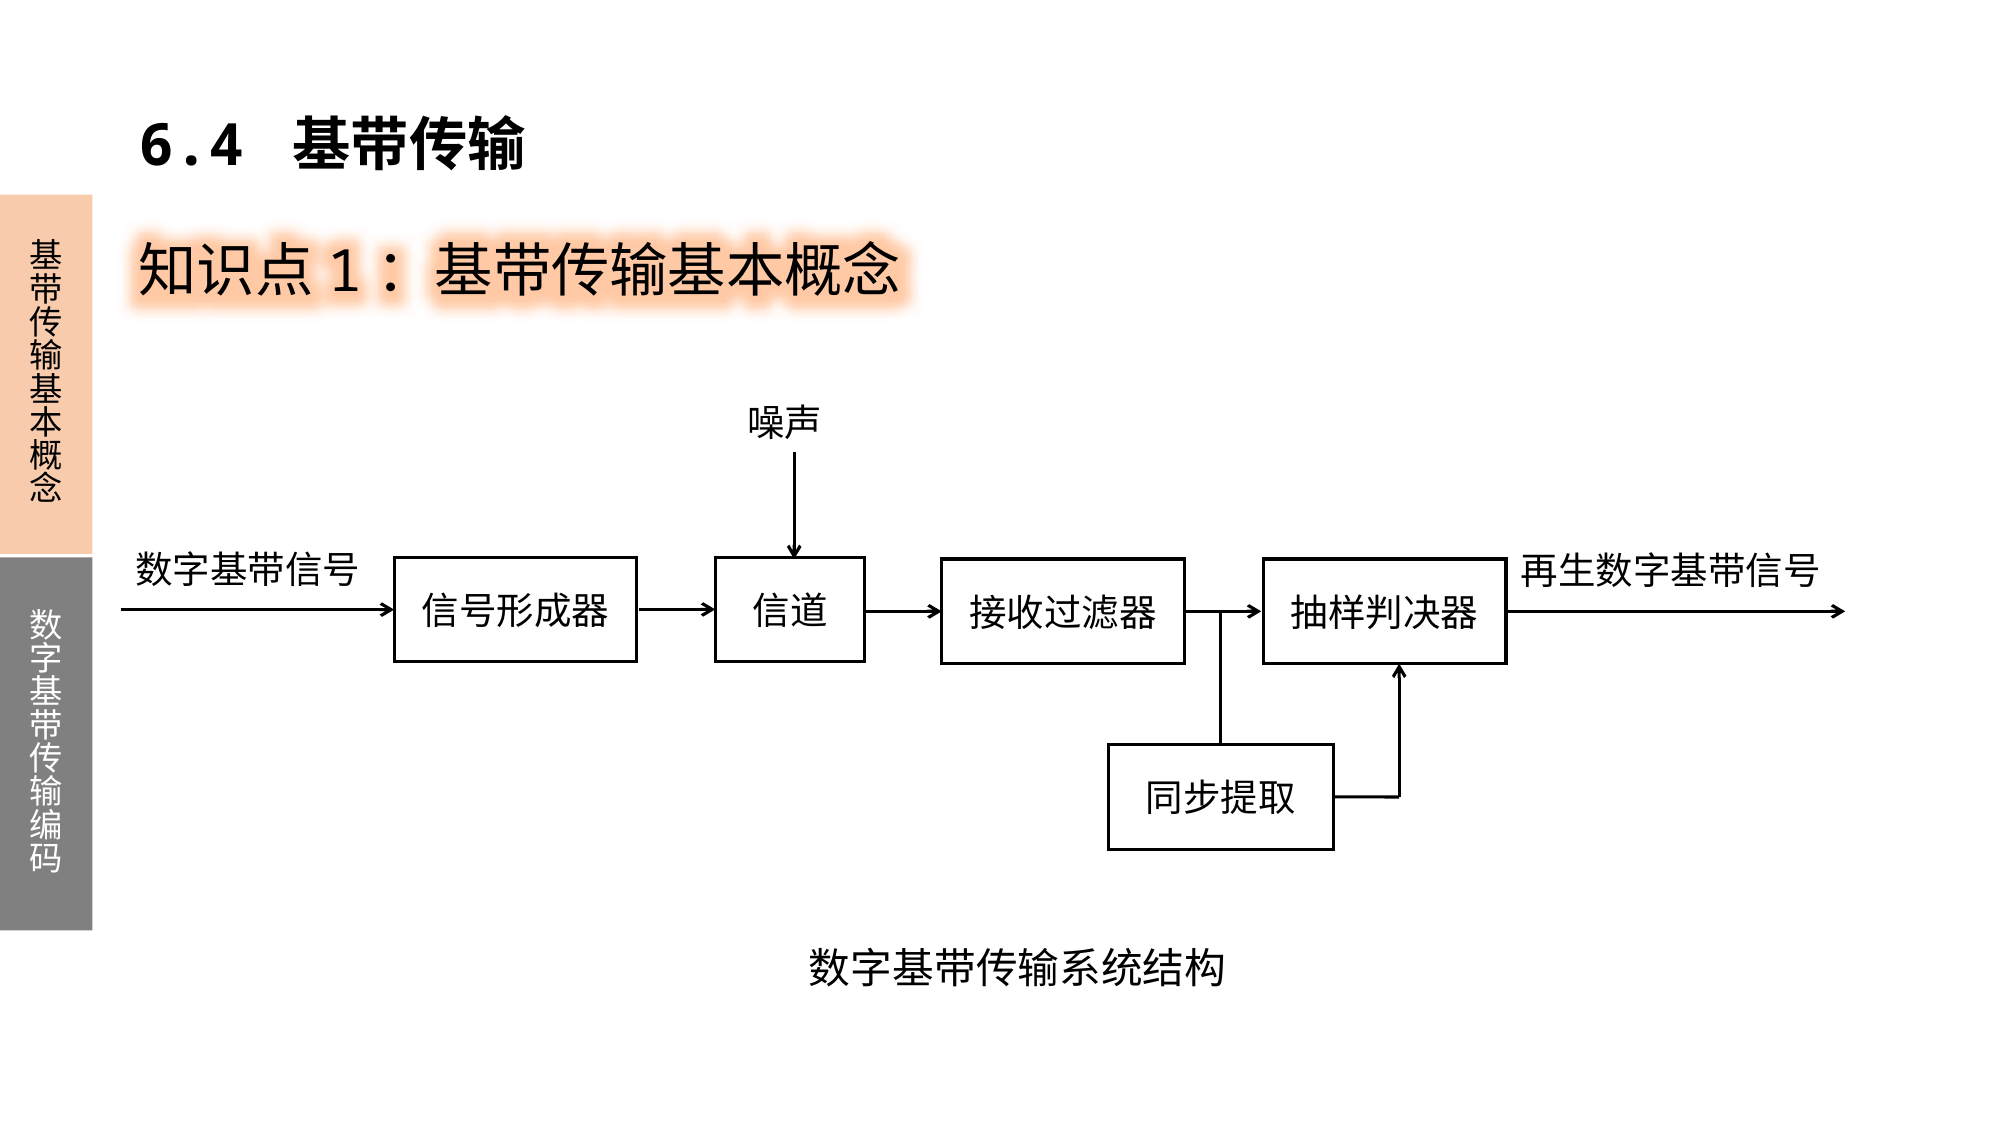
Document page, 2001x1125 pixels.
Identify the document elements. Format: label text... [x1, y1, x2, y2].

text_box 知识点1：基带传输基本概念 [120, 172, 1945, 329]
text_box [0, 194, 93, 931]
text_box 6.4 基带传输 [120, 97, 1568, 152]
table_cell -1 [114, 166, 1954, 339]
text_box 二、双极不归零码：二进制数字符号0和1分别用负电平和正电平表示。 [118, 170, 1949, 335]
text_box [120, 391, 1888, 1001]
